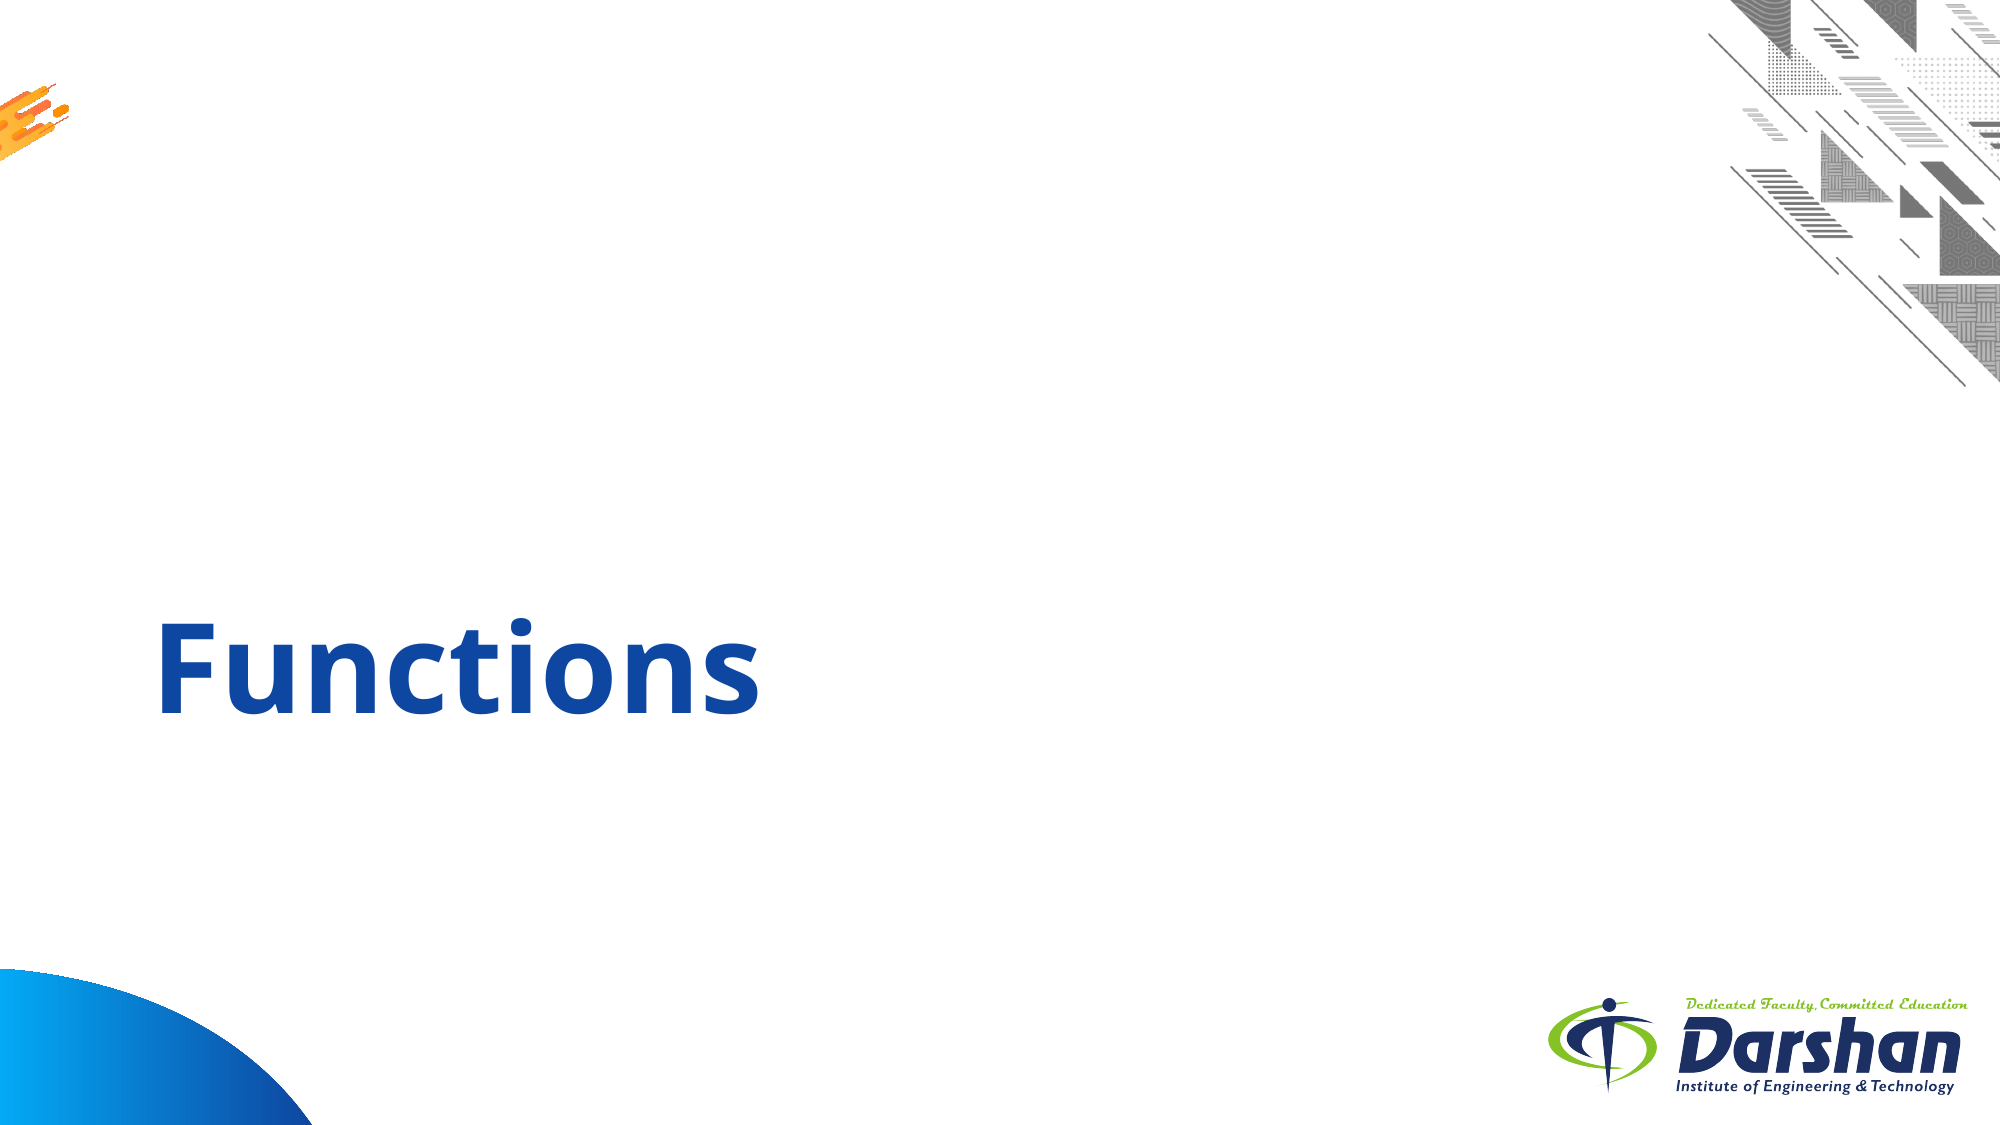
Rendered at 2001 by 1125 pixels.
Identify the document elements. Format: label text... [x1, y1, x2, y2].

title Functions [136, 280, 1862, 749]
picture [1548, 998, 1968, 1095]
picture [0, 65, 90, 193]
